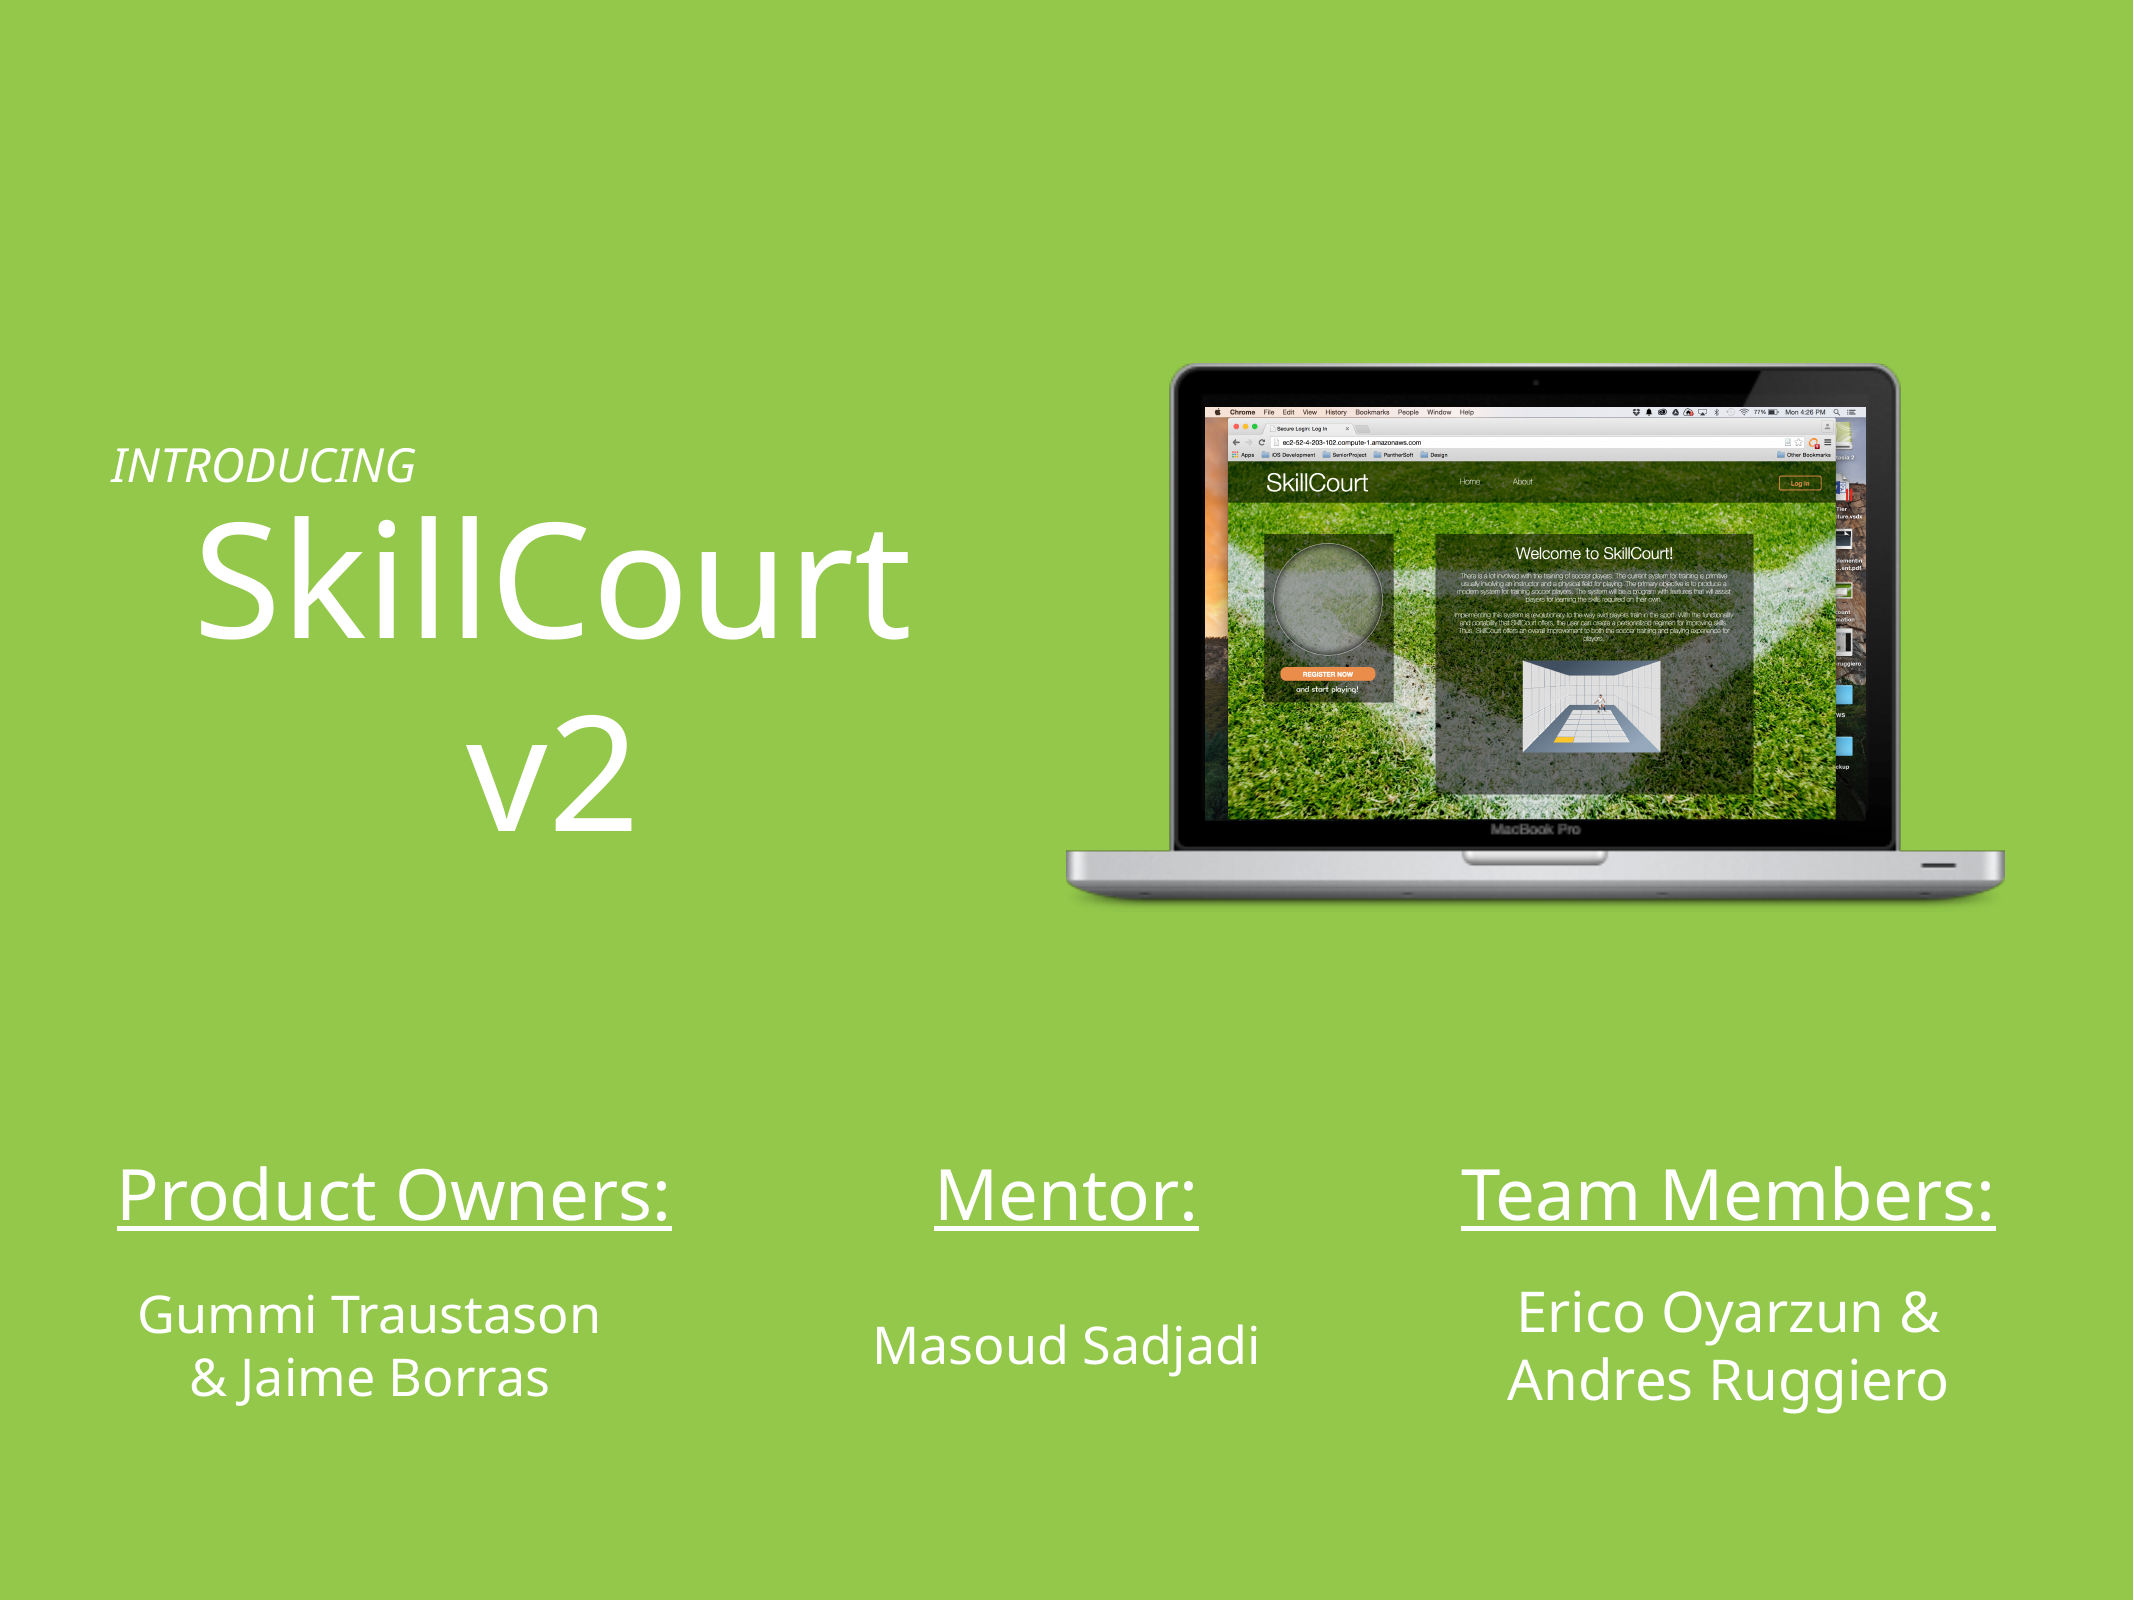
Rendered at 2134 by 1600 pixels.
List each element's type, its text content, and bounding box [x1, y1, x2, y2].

picture [1066, 363, 2005, 912]
text_box Gummi Traustason & Jaime Borras [122, 1273, 617, 1415]
text_box Masoud Sadjadi [819, 1304, 1314, 1384]
text_box Mentor: [779, 1141, 1354, 1243]
text_box Erico Oyarzun & Andres Ruggiero [1481, 1268, 1976, 1420]
text_box Product Owners: [107, 1141, 682, 1243]
text_box Team Members: [1441, 1141, 2016, 1243]
title Introducing [110, 410, 939, 552]
text_box SkillCourt v2 [85, 470, 1021, 872]
